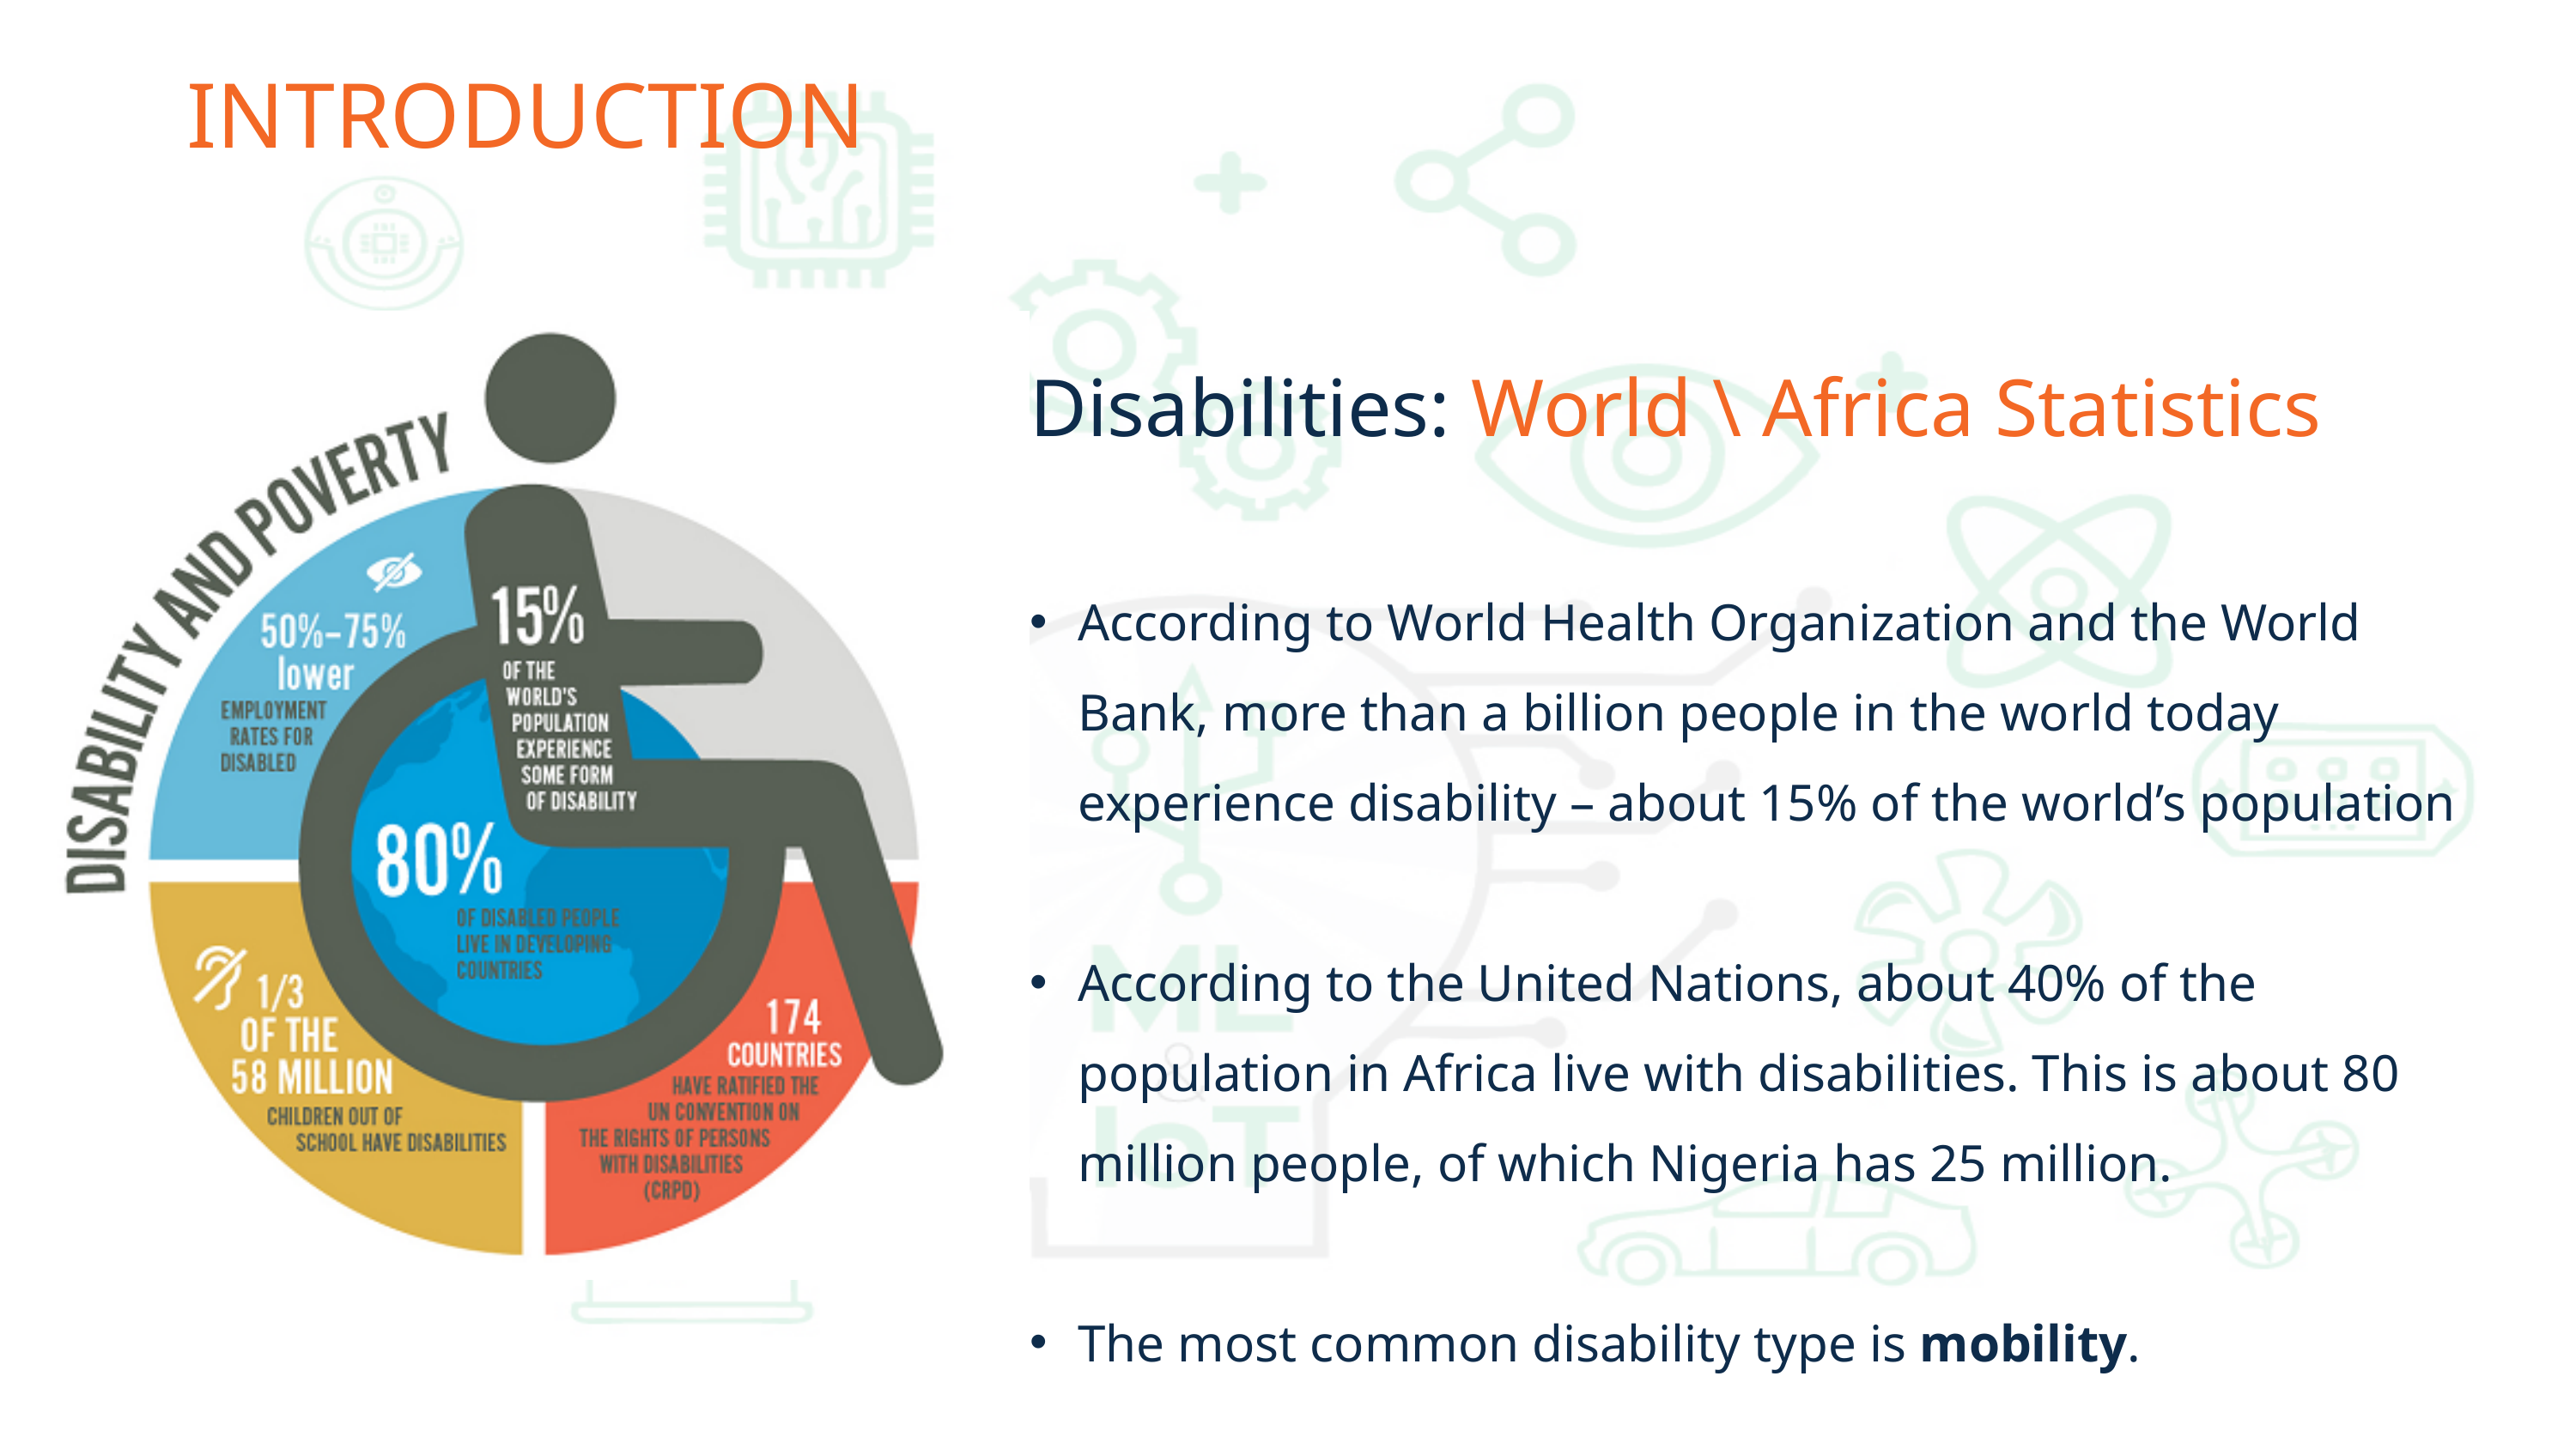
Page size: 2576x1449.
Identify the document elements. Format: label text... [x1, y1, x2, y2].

picture [22, 310, 1030, 1280]
text_box INTRODUCTION [76, 52, 978, 173]
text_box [1029, 311, 2502, 1380]
